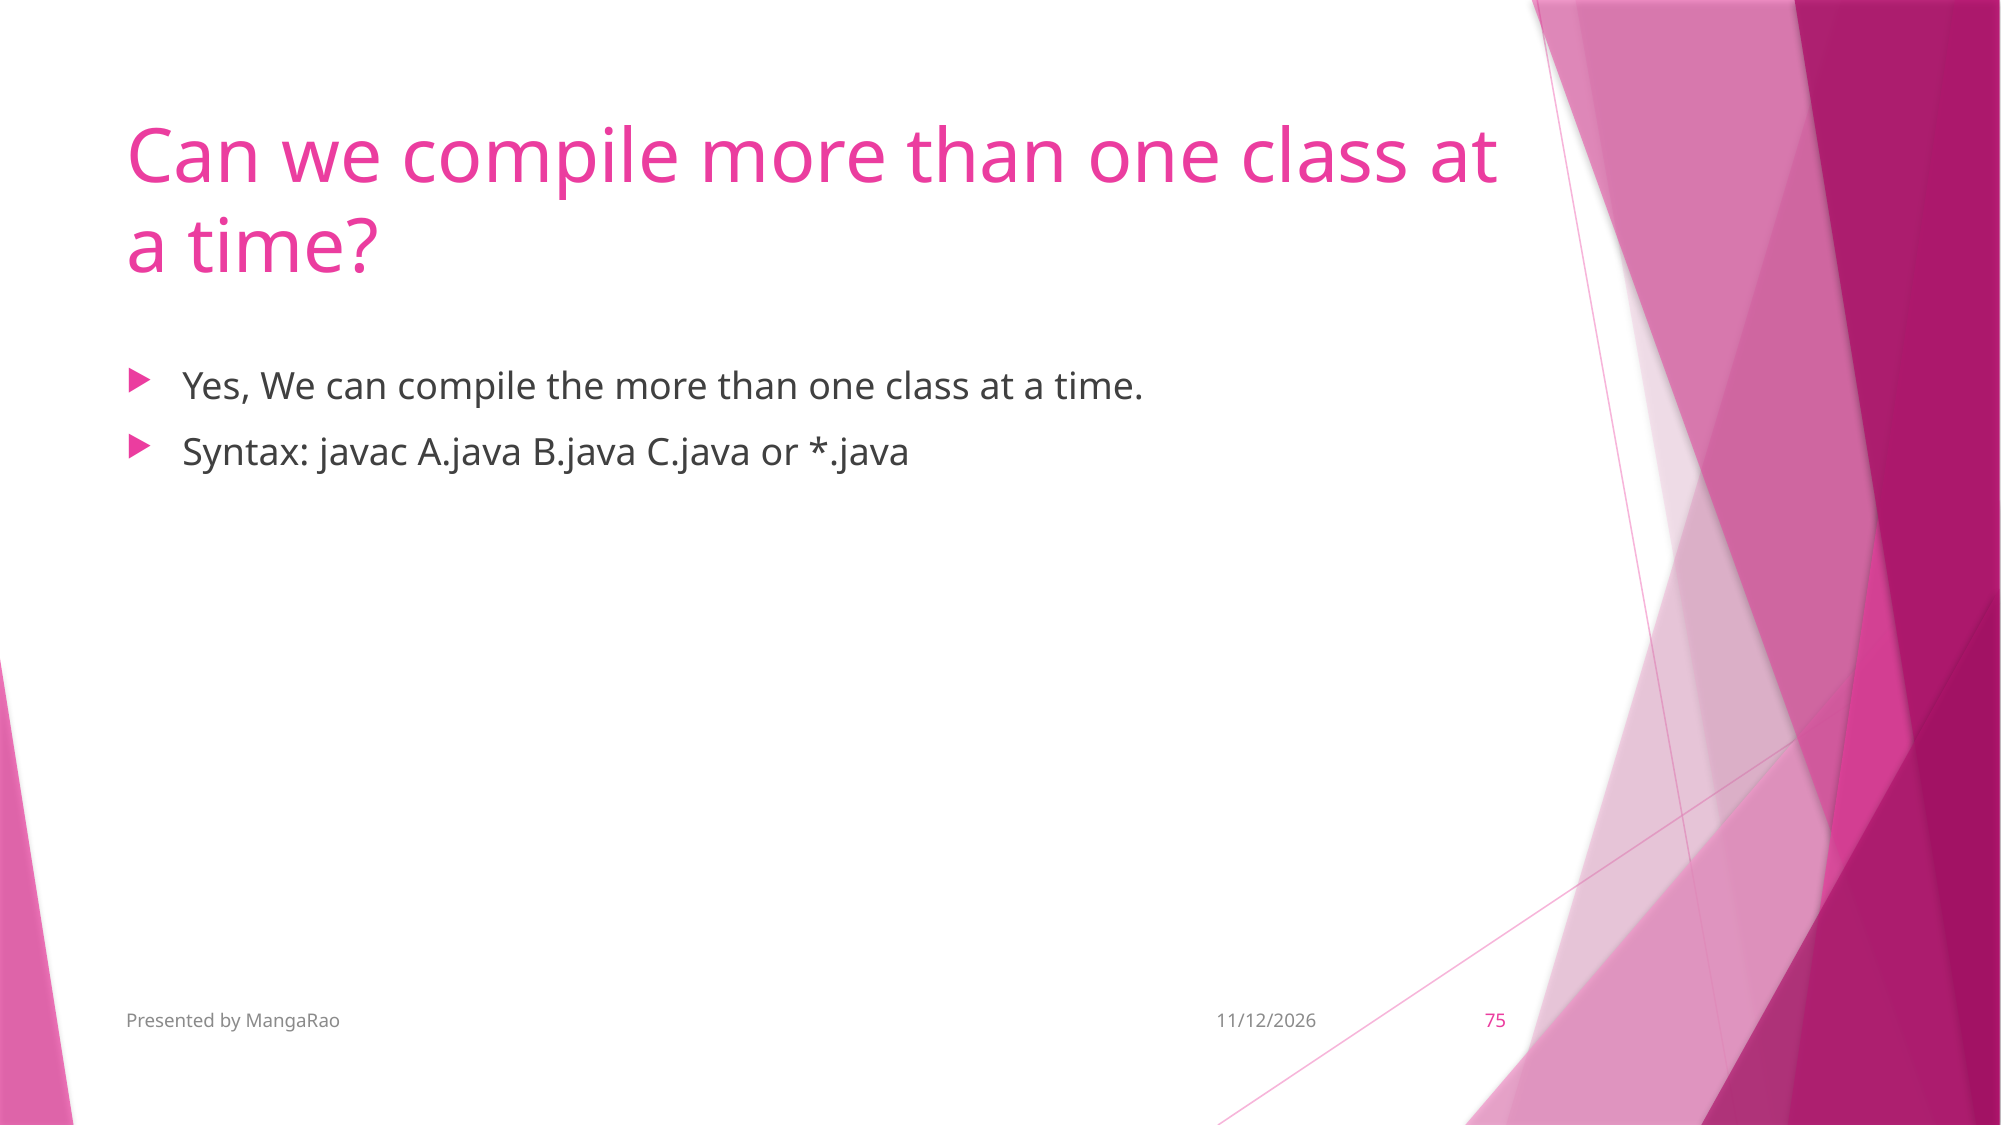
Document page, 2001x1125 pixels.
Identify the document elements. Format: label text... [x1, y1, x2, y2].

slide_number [1181, 991, 1332, 1051]
title Can we compile more than one class at a time? [111, 99, 1522, 317]
slide_number 75 [1409, 991, 1522, 1051]
footer Presented by MangaRao [111, 991, 1145, 1051]
list Yes, We can compile the more than one class at a time. Syntax: javac A.java B.java C.java or *.java [111, 354, 1522, 992]
